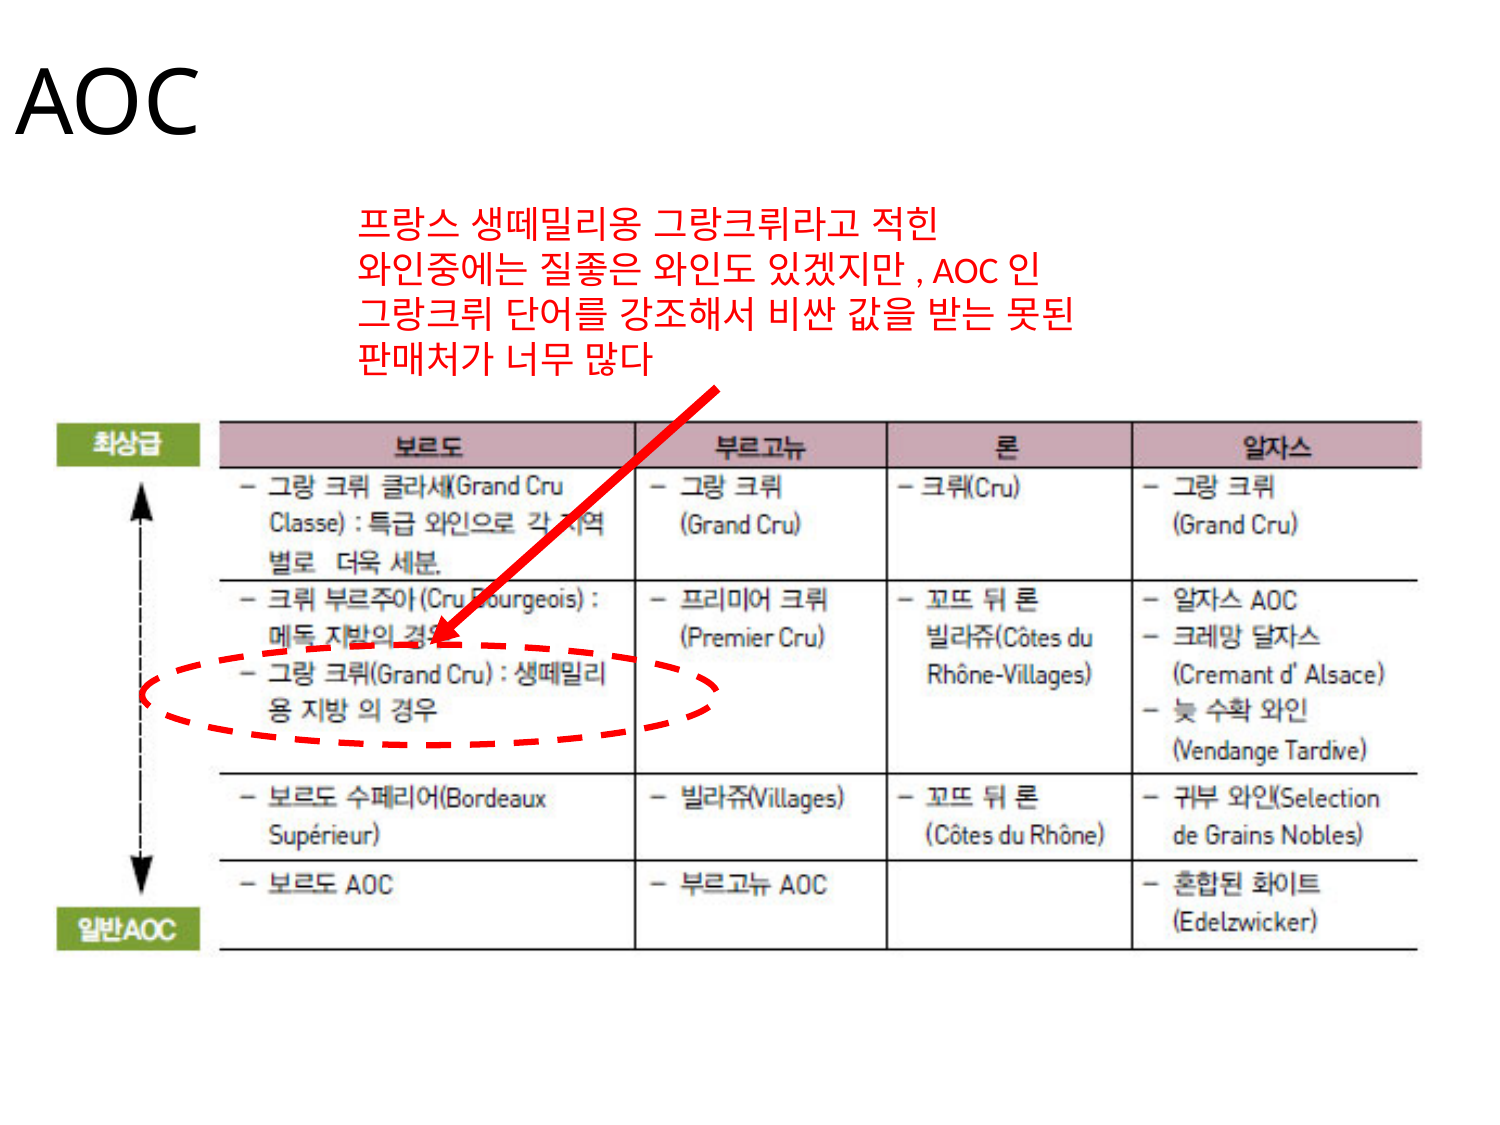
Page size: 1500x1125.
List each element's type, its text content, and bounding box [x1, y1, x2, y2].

title AOC [0, 0, 1500, 214]
text_box 프랑스 생떼밀리옹 그랑크뤼라고 적힌 와인중에는 질좋은 와인도 있겠지만, AOC인 그랑크뤼 단어를 강조해서 비싼 값을 받는 못된 판매처가 너무 많다 [342, 193, 1093, 389]
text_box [429, 390, 718, 645]
picture [53, 402, 1429, 988]
